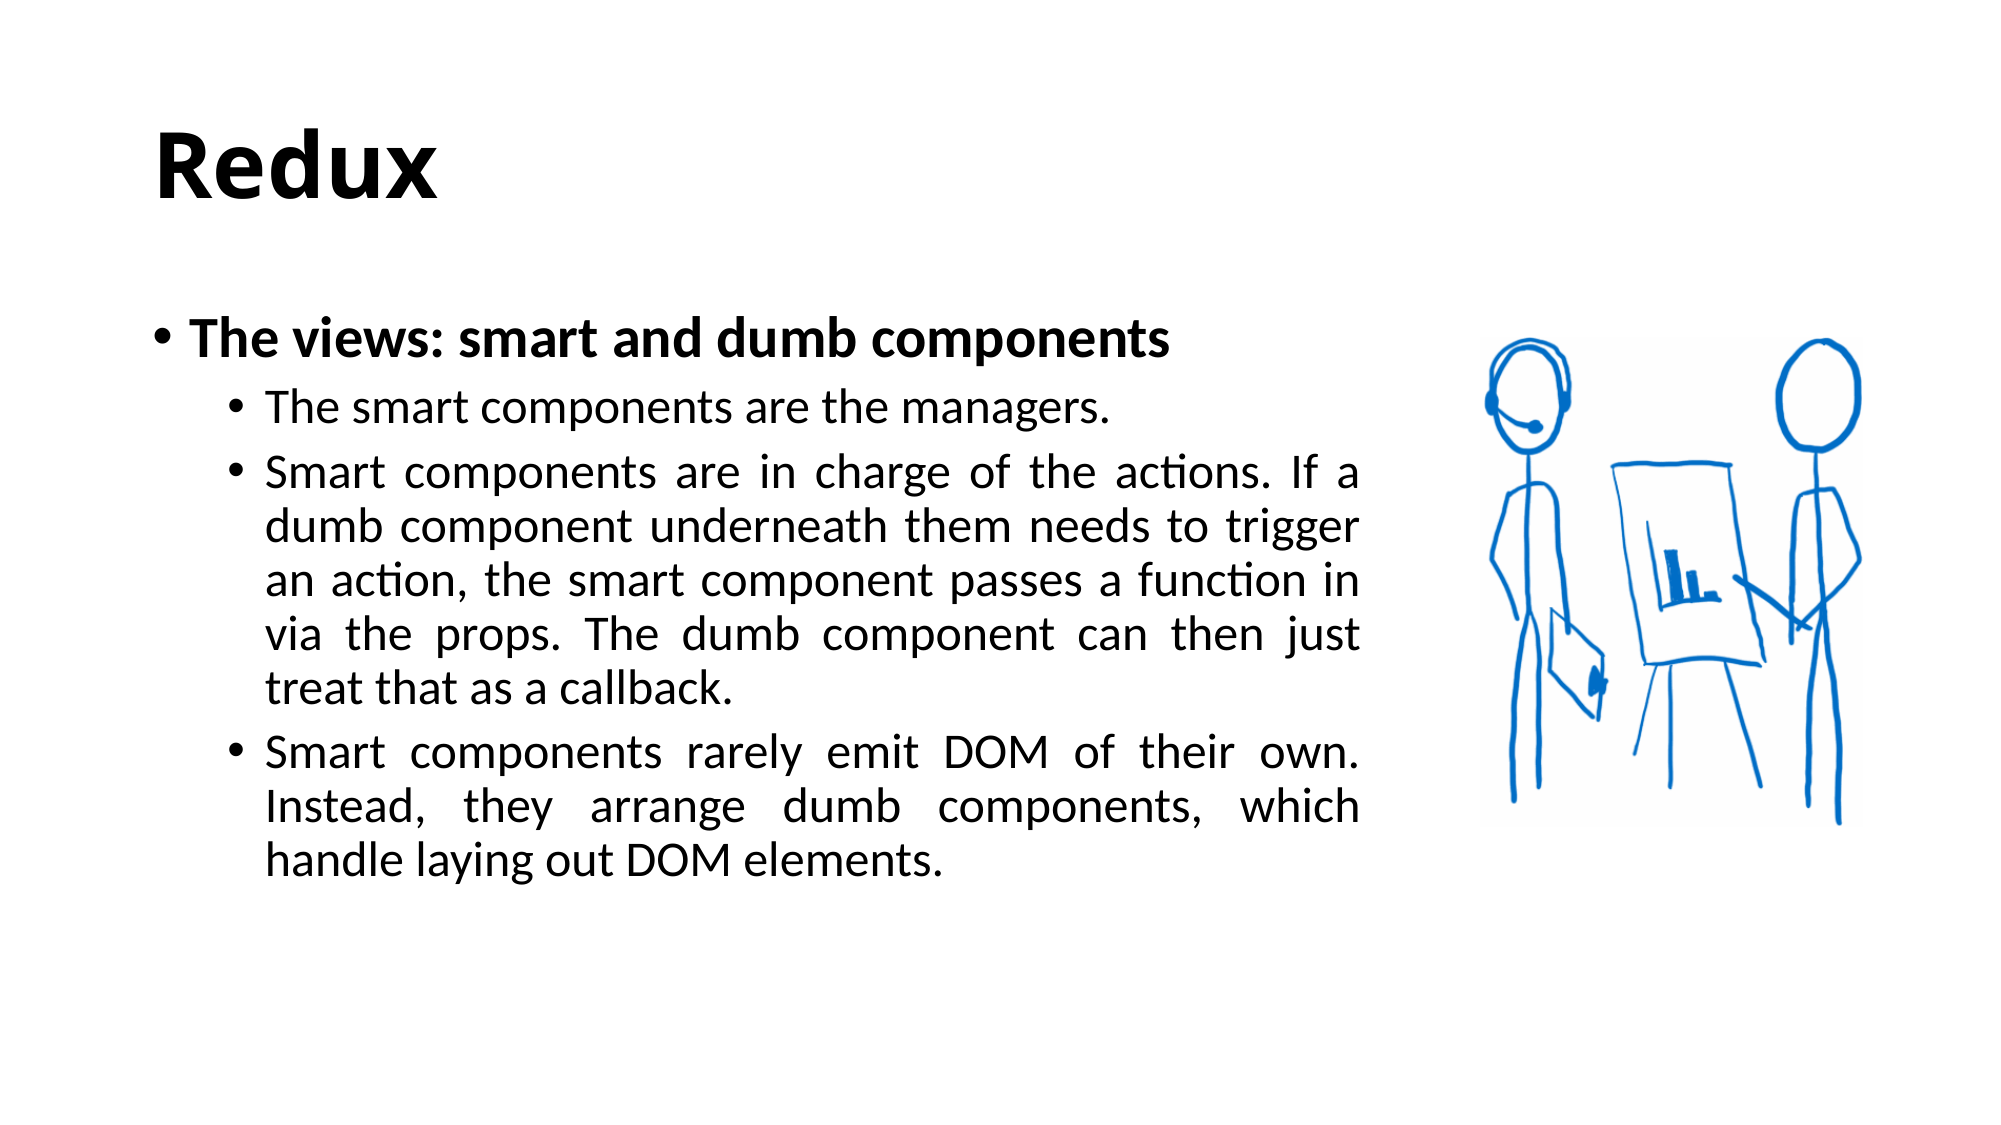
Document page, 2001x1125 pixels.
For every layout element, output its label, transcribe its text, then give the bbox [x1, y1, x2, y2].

title Redux [137, 59, 1863, 278]
picture [1479, 337, 1863, 828]
list The views: smart and dumb components The smart components are the managers. Smart components are in charge of the actions. If a dumb component underneath them needs to trigger an action, the smart component passes a function in via the props. The dumb component can then just treat that as a callback. Smart components rarely emit DOM of their own. Instead, they arrange dumb components, which handle laying out DOM elements. [137, 299, 1377, 1055]
